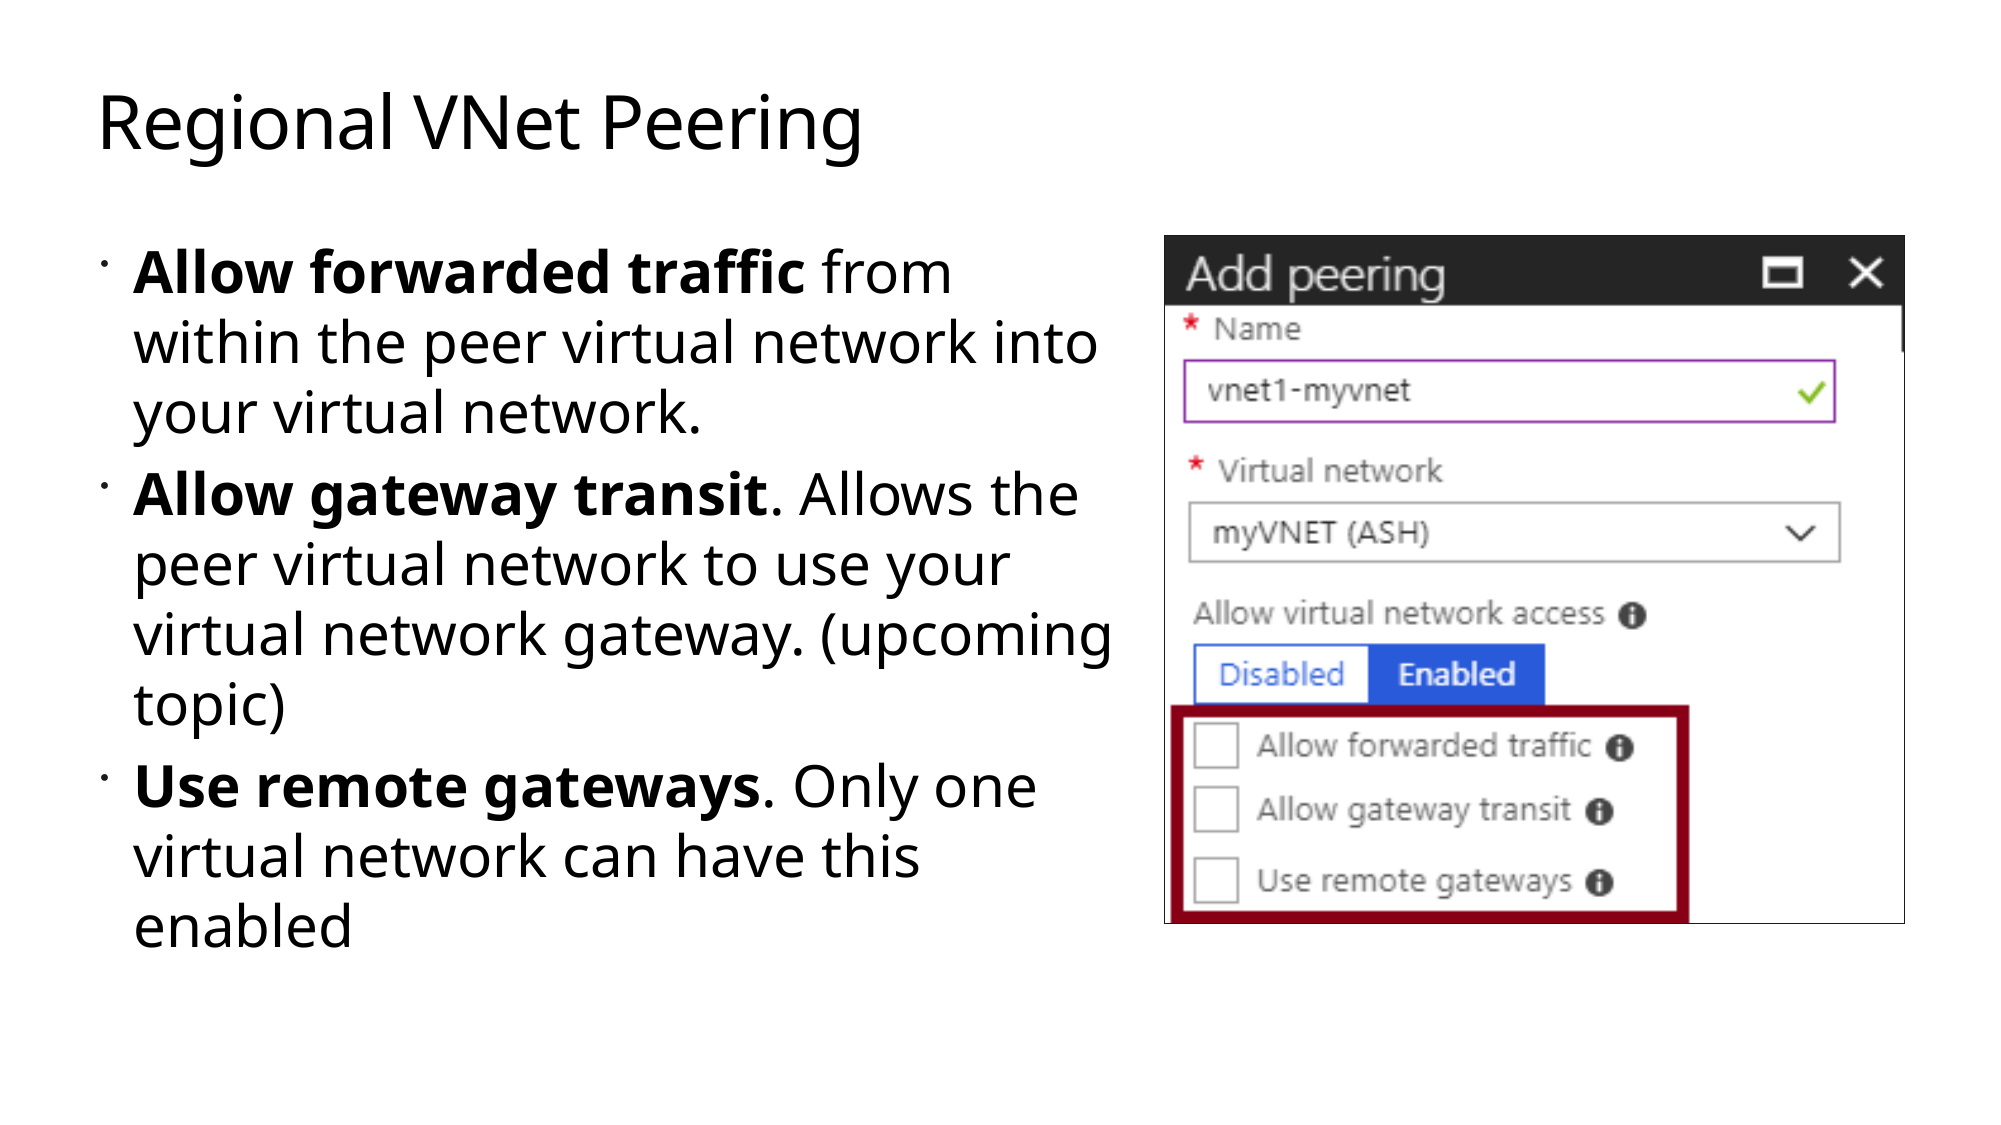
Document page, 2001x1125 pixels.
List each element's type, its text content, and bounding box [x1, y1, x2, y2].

title Regional VNet Peering [96, 75, 1904, 166]
picture [1164, 235, 1905, 924]
list Allow forwarded traffic from within the peer virtual network into your virtual network. Allow gateway transit. Allows the peer virtual network to use your virtual network gateway. (upcoming topic) Use remote gateways. Only one virtual network can have this enabled [95, 235, 1137, 914]
